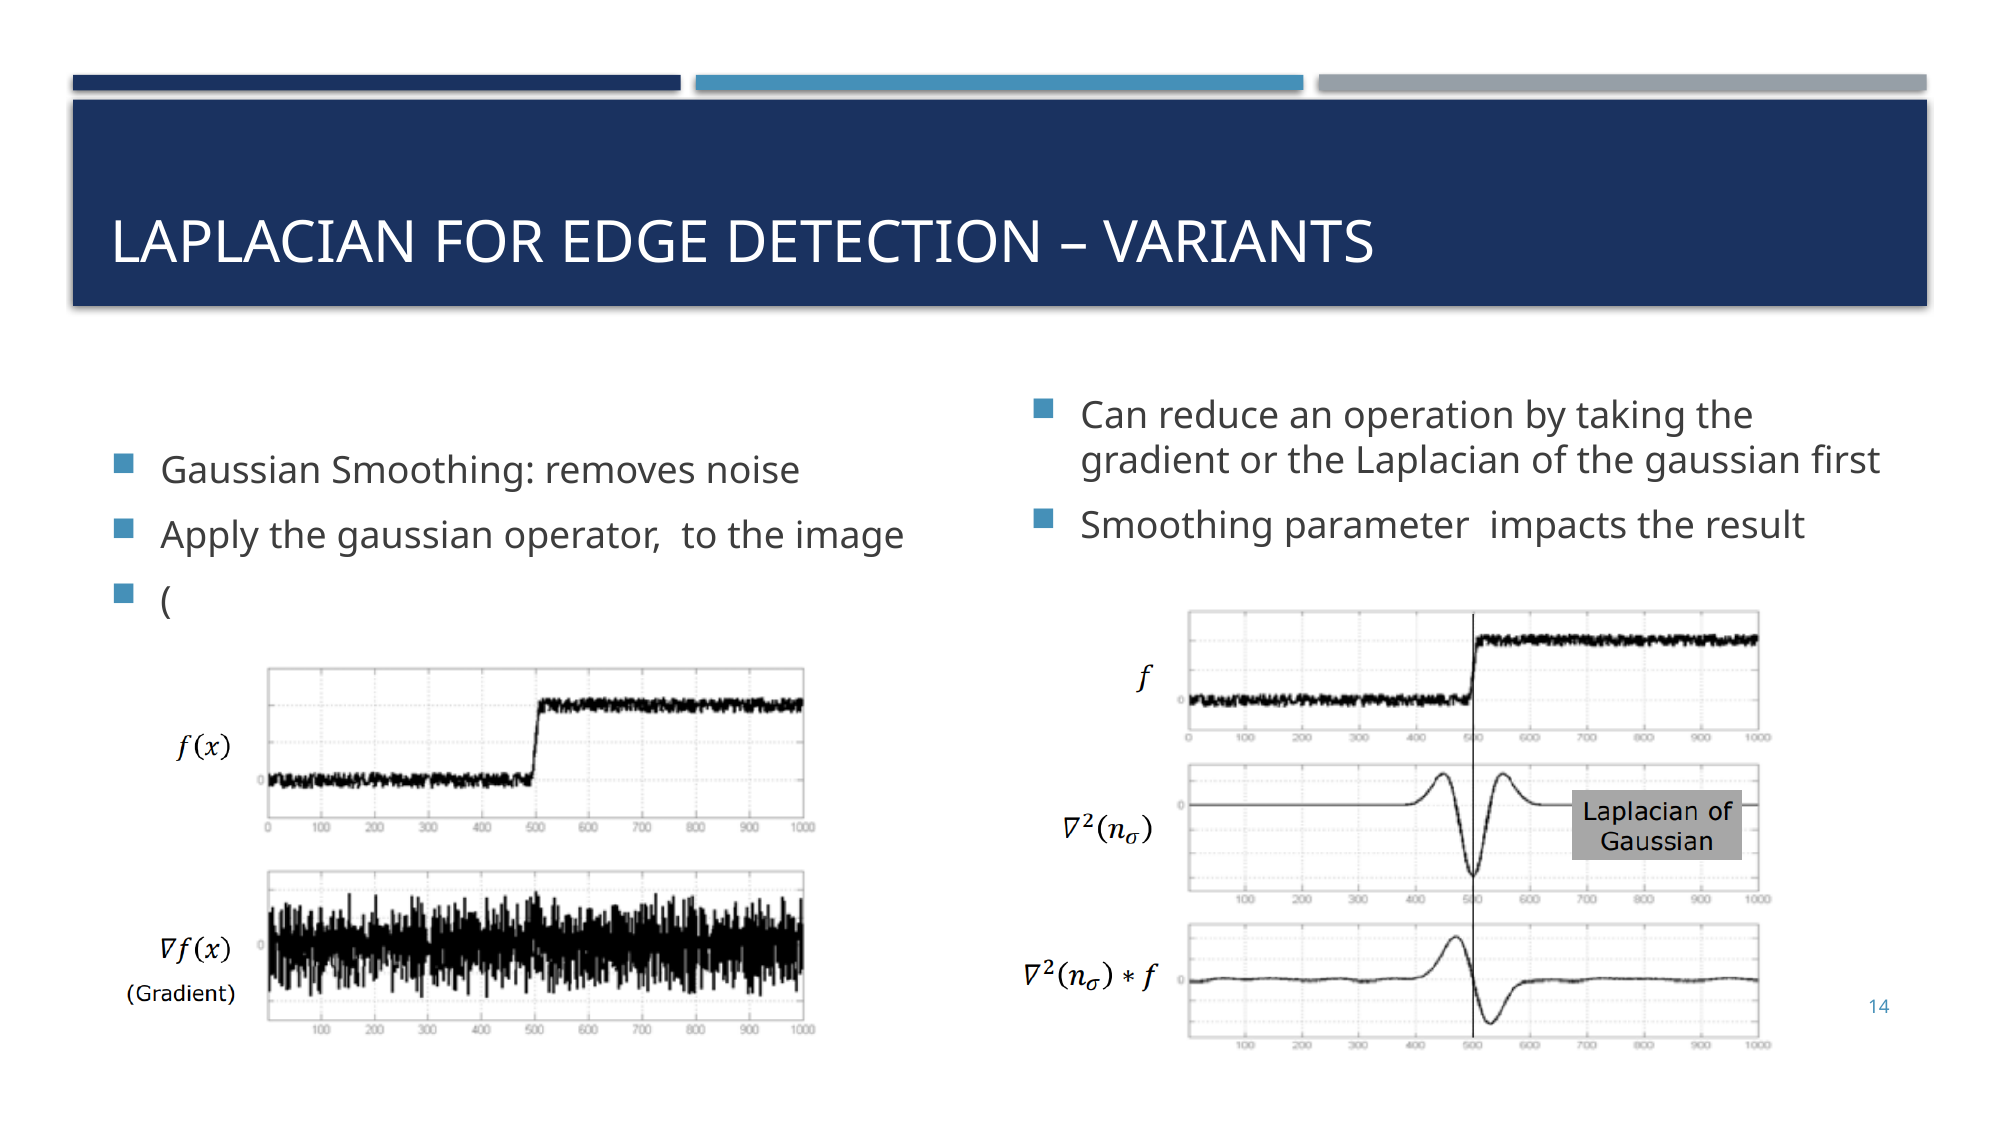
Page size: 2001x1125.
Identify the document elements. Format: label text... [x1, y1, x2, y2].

title Laplacian for edge detection – variants [95, 119, 1905, 282]
picture [999, 575, 1784, 1064]
slide_number 14 [1788, 977, 1905, 1037]
picture [115, 627, 856, 1038]
